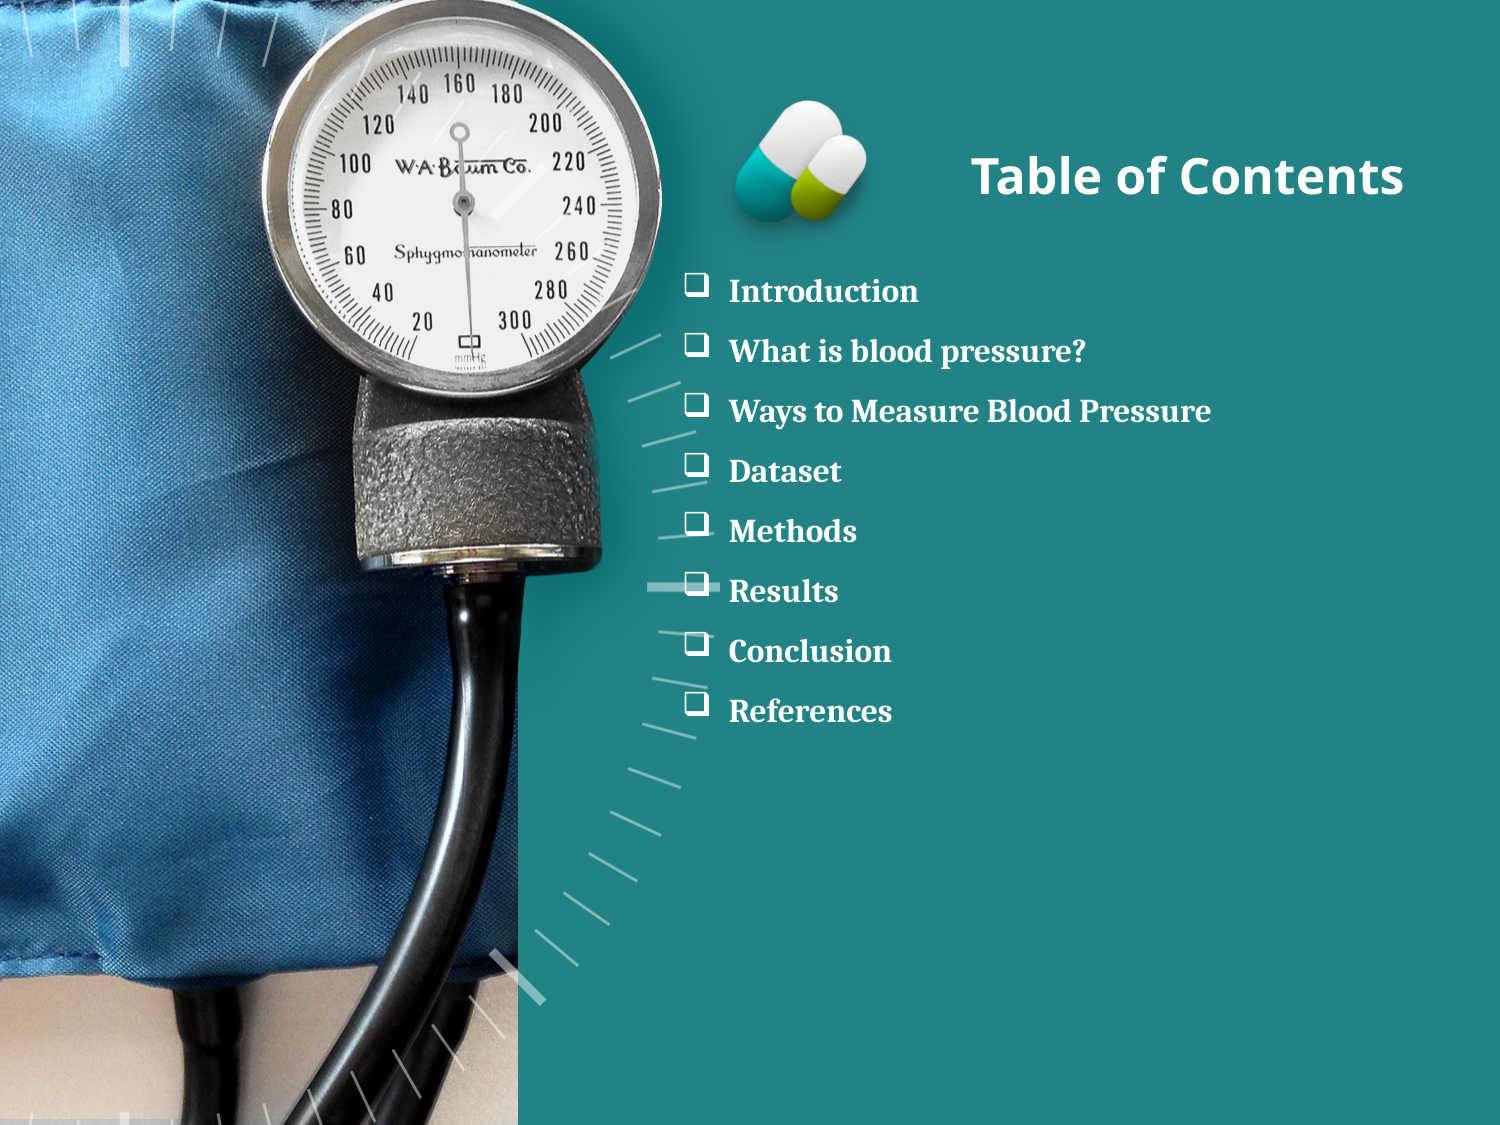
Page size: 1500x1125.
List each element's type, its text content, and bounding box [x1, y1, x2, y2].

picture [0, 0, 1500, 1125]
text_box Table of Contents Introduction What is blood pressure? Ways to Measure Blood Pressure Dataset Methods Results Conclusion References [667, 137, 1500, 781]
